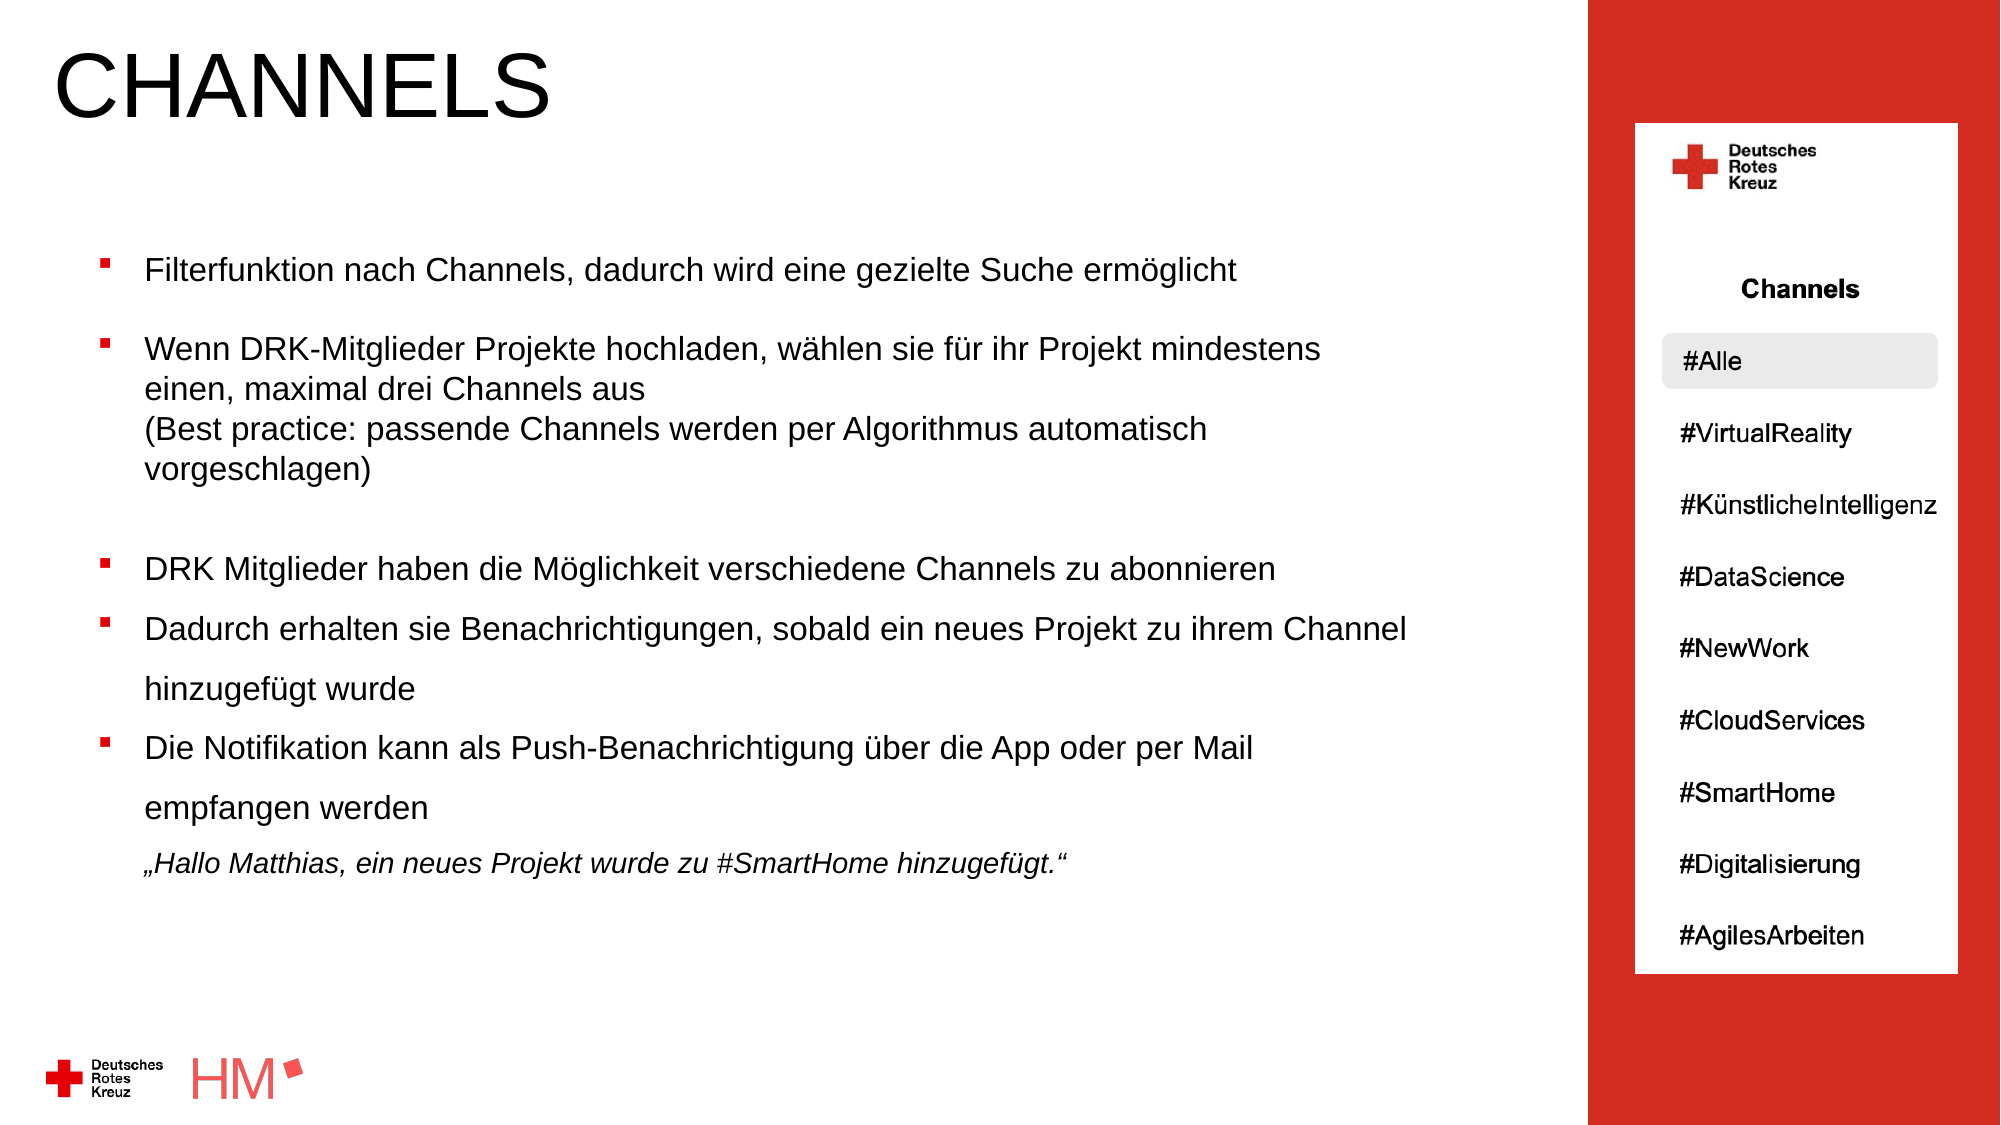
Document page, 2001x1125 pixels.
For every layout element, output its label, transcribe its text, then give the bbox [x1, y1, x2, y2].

picture [38, 1055, 168, 1103]
picture [1588, 0, 2000, 1125]
title Channels [38, 31, 1588, 146]
picture [183, 1048, 313, 1109]
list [1635, 123, 1958, 974]
text_box Filterfunktion nach Channels, dadurch wird eine gezielte Suche ermöglicht Wenn DRK-Mitglieder Projekte hochladen, wählen sie für ihr Projekt mindestens einen, maximal drei Channels aus (Best practice: passende Channels werden per Algorithmus automatisch vorgeschlagen) DRK Mitglieder haben die Möglichkeit verschiedene Channels zu abonnieren Dadurch erhalten sie Benachrichtigungen, sobald ein neues Projekt zu ihrem Channel hinzugefügt wurde Die Notifikation kann als Push-Benachrichtigung über die App oder per Mail empfangen werden „Hallo Matthias, ein neues Projekt wurde zu #SmartHome hinzugefügt.“ [82, 200, 1430, 887]
